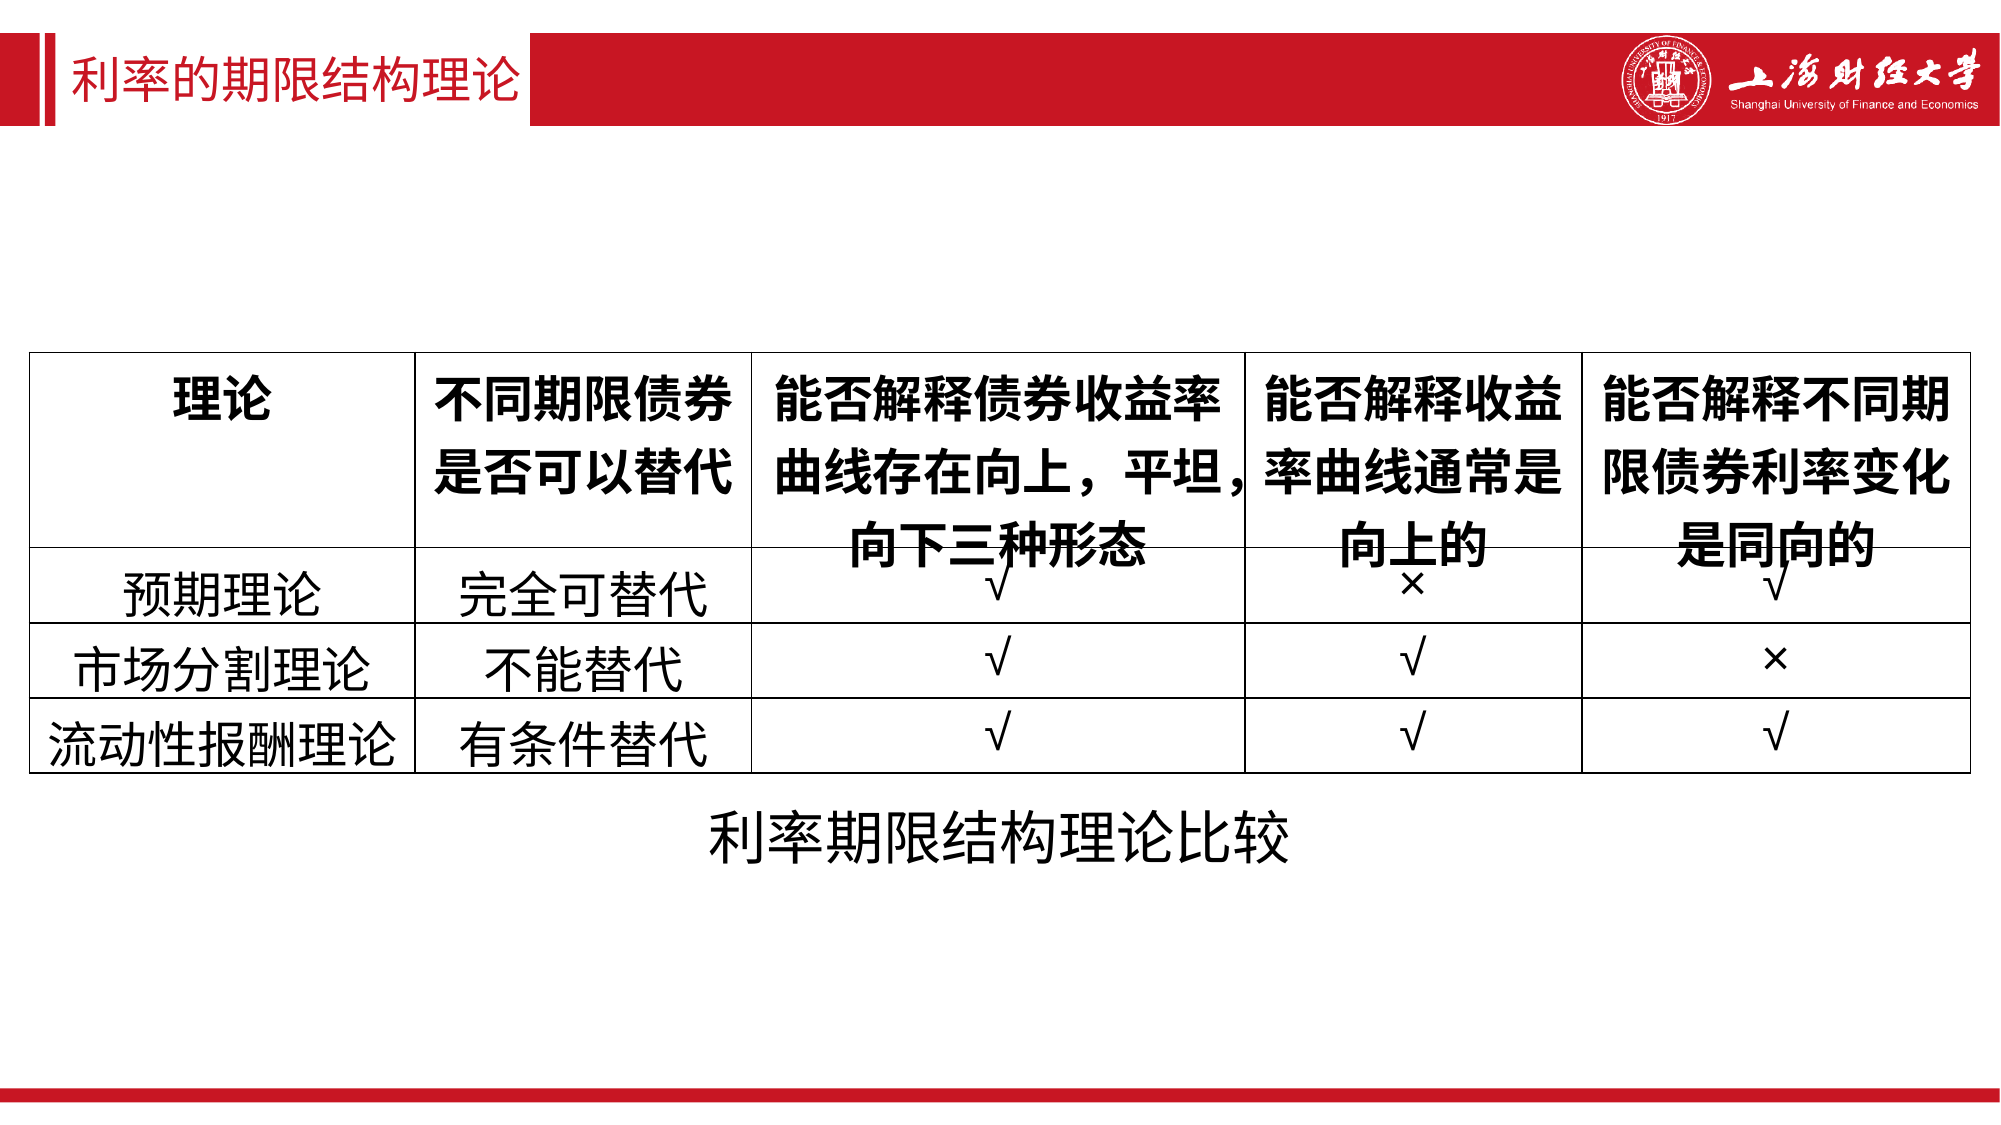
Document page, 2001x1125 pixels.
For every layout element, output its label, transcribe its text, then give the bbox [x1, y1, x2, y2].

text_box 利率的期限结构理论 [56, 41, 537, 116]
table_cell 有条件替代 [416, 699, 751, 772]
table_cell 市场分割理论 [30, 624, 414, 697]
table_header 理论 [30, 353, 414, 547]
text_box 利率期限结构理论比较 [655, 794, 1345, 879]
table_header 能否解释收益率曲线通常是向上的 [1246, 353, 1581, 547]
table_cell √ [1583, 699, 1970, 772]
table_cell 不能替代 [416, 624, 751, 697]
table_header 能否解释债券收益率曲线存在向上，平坦，向下三种形态 [752, 353, 1244, 547]
table_cell √ [752, 699, 1244, 772]
table_cell √ [1246, 624, 1581, 697]
table_header 能否解释不同期限债券利率变化是同向的 [1583, 353, 1970, 547]
table_cell √ [1246, 699, 1581, 772]
table_cell √ [752, 624, 1244, 697]
picture [1595, 0, 2000, 172]
table_cell × [1246, 548, 1581, 622]
table_cell 流动性报酬理论 [30, 699, 414, 772]
table_cell × [1583, 624, 1970, 697]
table_cell 完全可替代 [416, 548, 751, 622]
table_cell √ [752, 548, 1244, 622]
table_cell 预期理论 [30, 548, 414, 622]
table_cell √ [1583, 548, 1970, 622]
table_header 不同期限债券是否可以替代 [416, 353, 751, 547]
